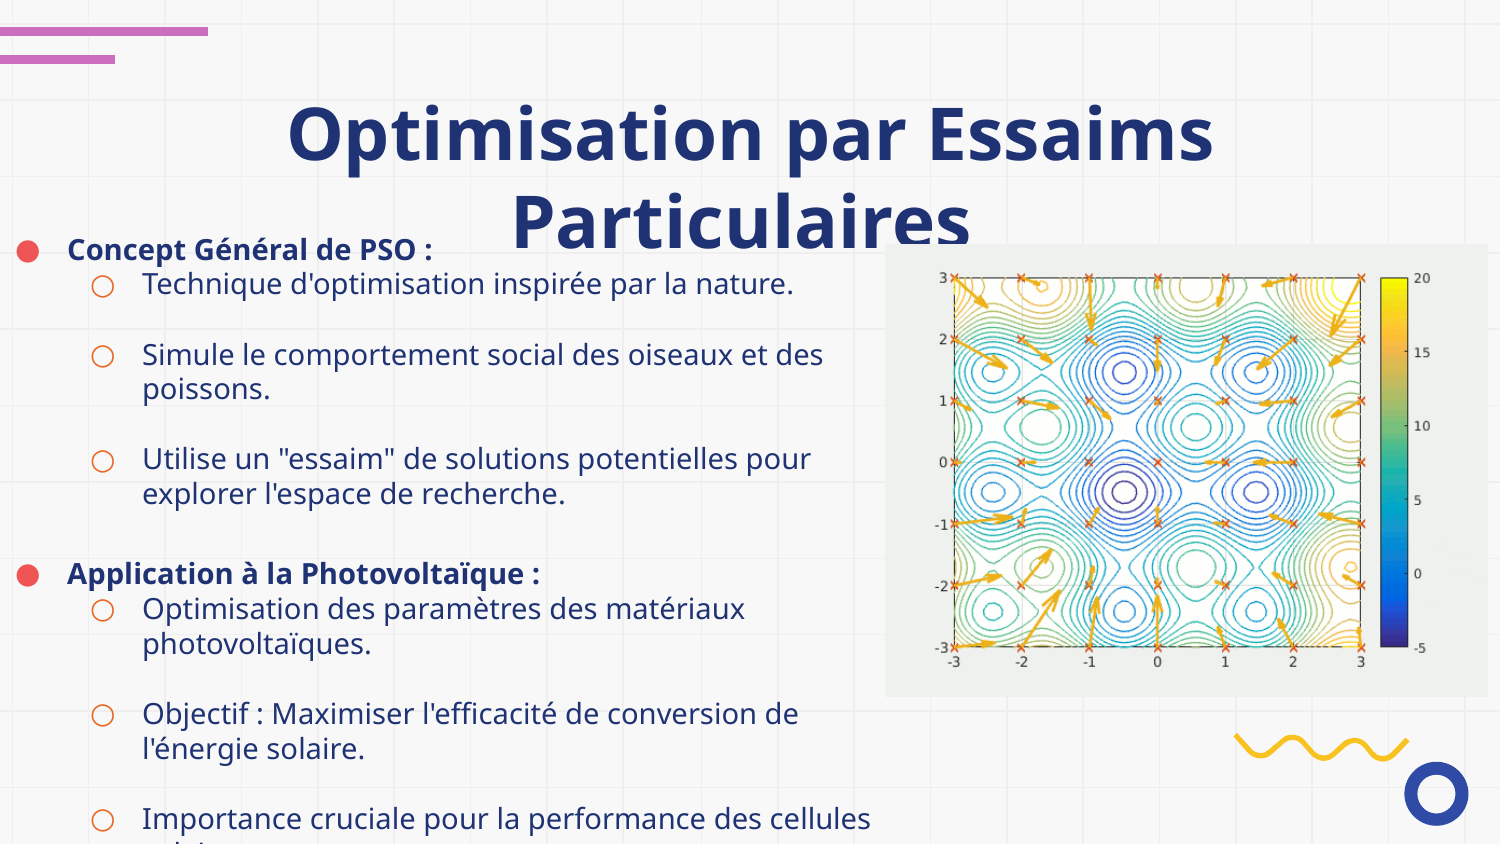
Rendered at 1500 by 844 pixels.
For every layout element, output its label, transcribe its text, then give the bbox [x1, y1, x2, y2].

title Optimisation par Essaims Particulaires [118, 72, 1383, 167]
picture [885, 244, 1488, 697]
subtitle Concept Général de PSO : Technique d'optimisation inspirée par la nature. Simule le comportement social des oiseaux et des poissons. Utilise un "essaim" de solutions potentielles pour explorer l'espace de recherche. Application à la Photovoltaïque : Optimisation des paramètres des matériaux photovoltaïques. Objectif : Maximiser l'efficacité de conversion de l'énergie solaire. Importance cruciale pour la performance des cellules solaires. [0, 211, 904, 813]
